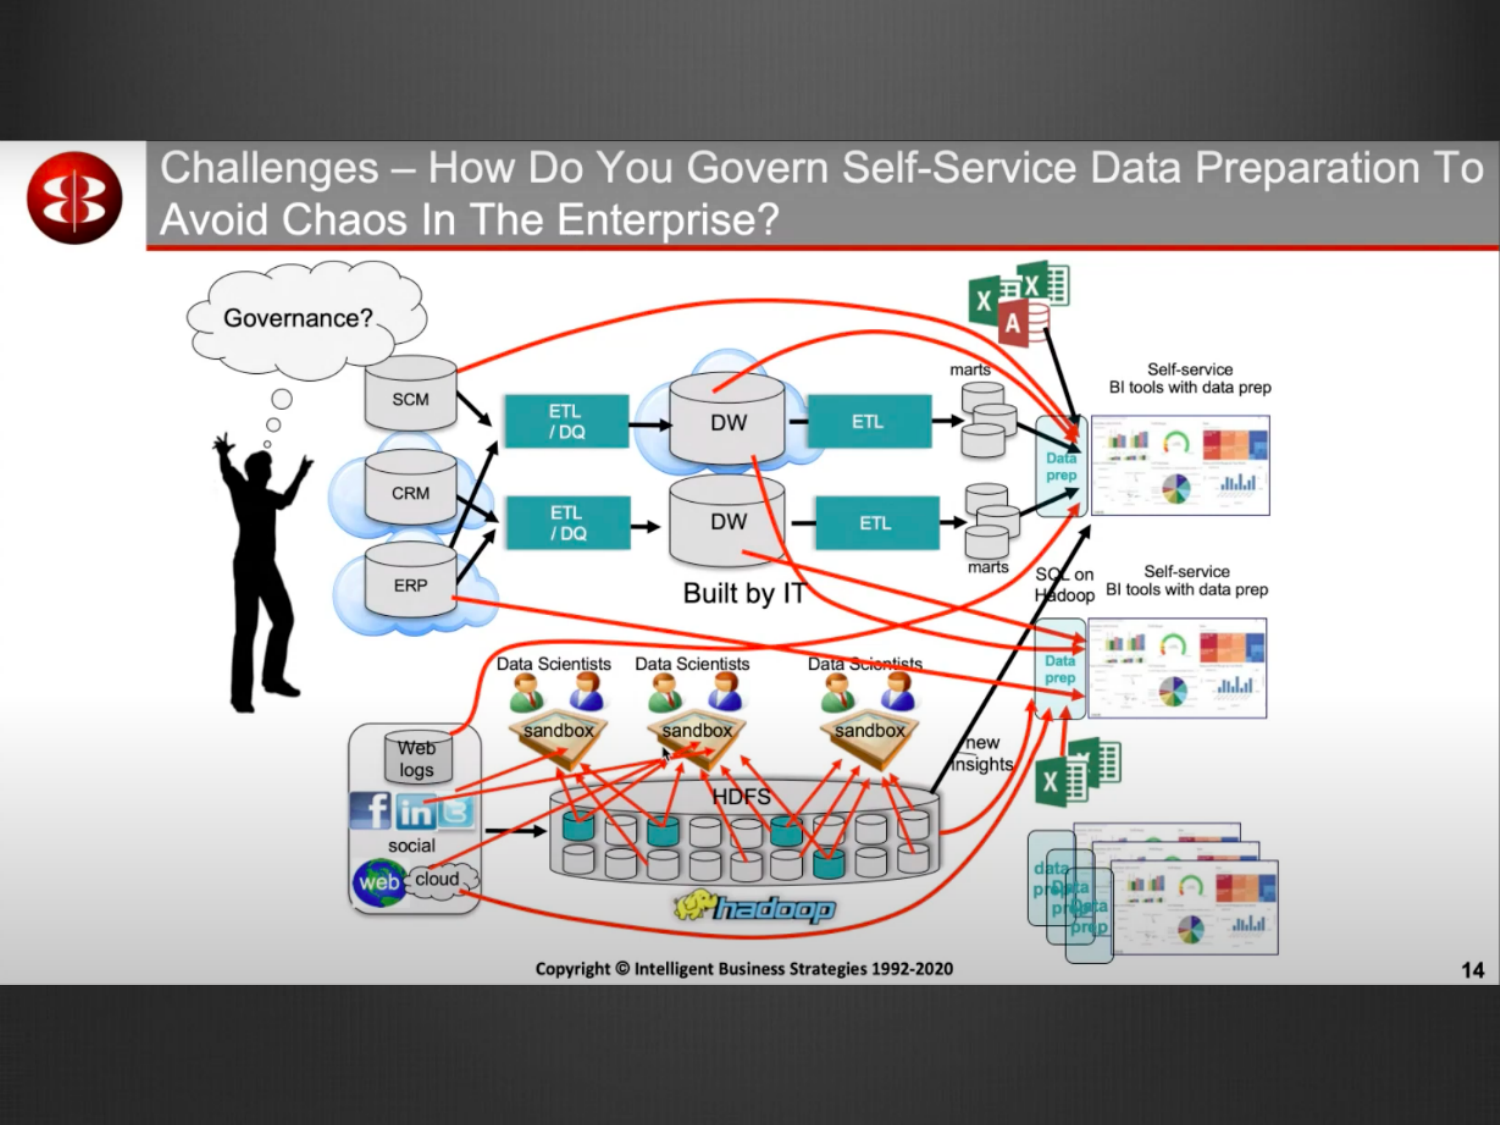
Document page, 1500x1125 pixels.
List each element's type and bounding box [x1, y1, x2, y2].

picture [0, 140, 1500, 985]
